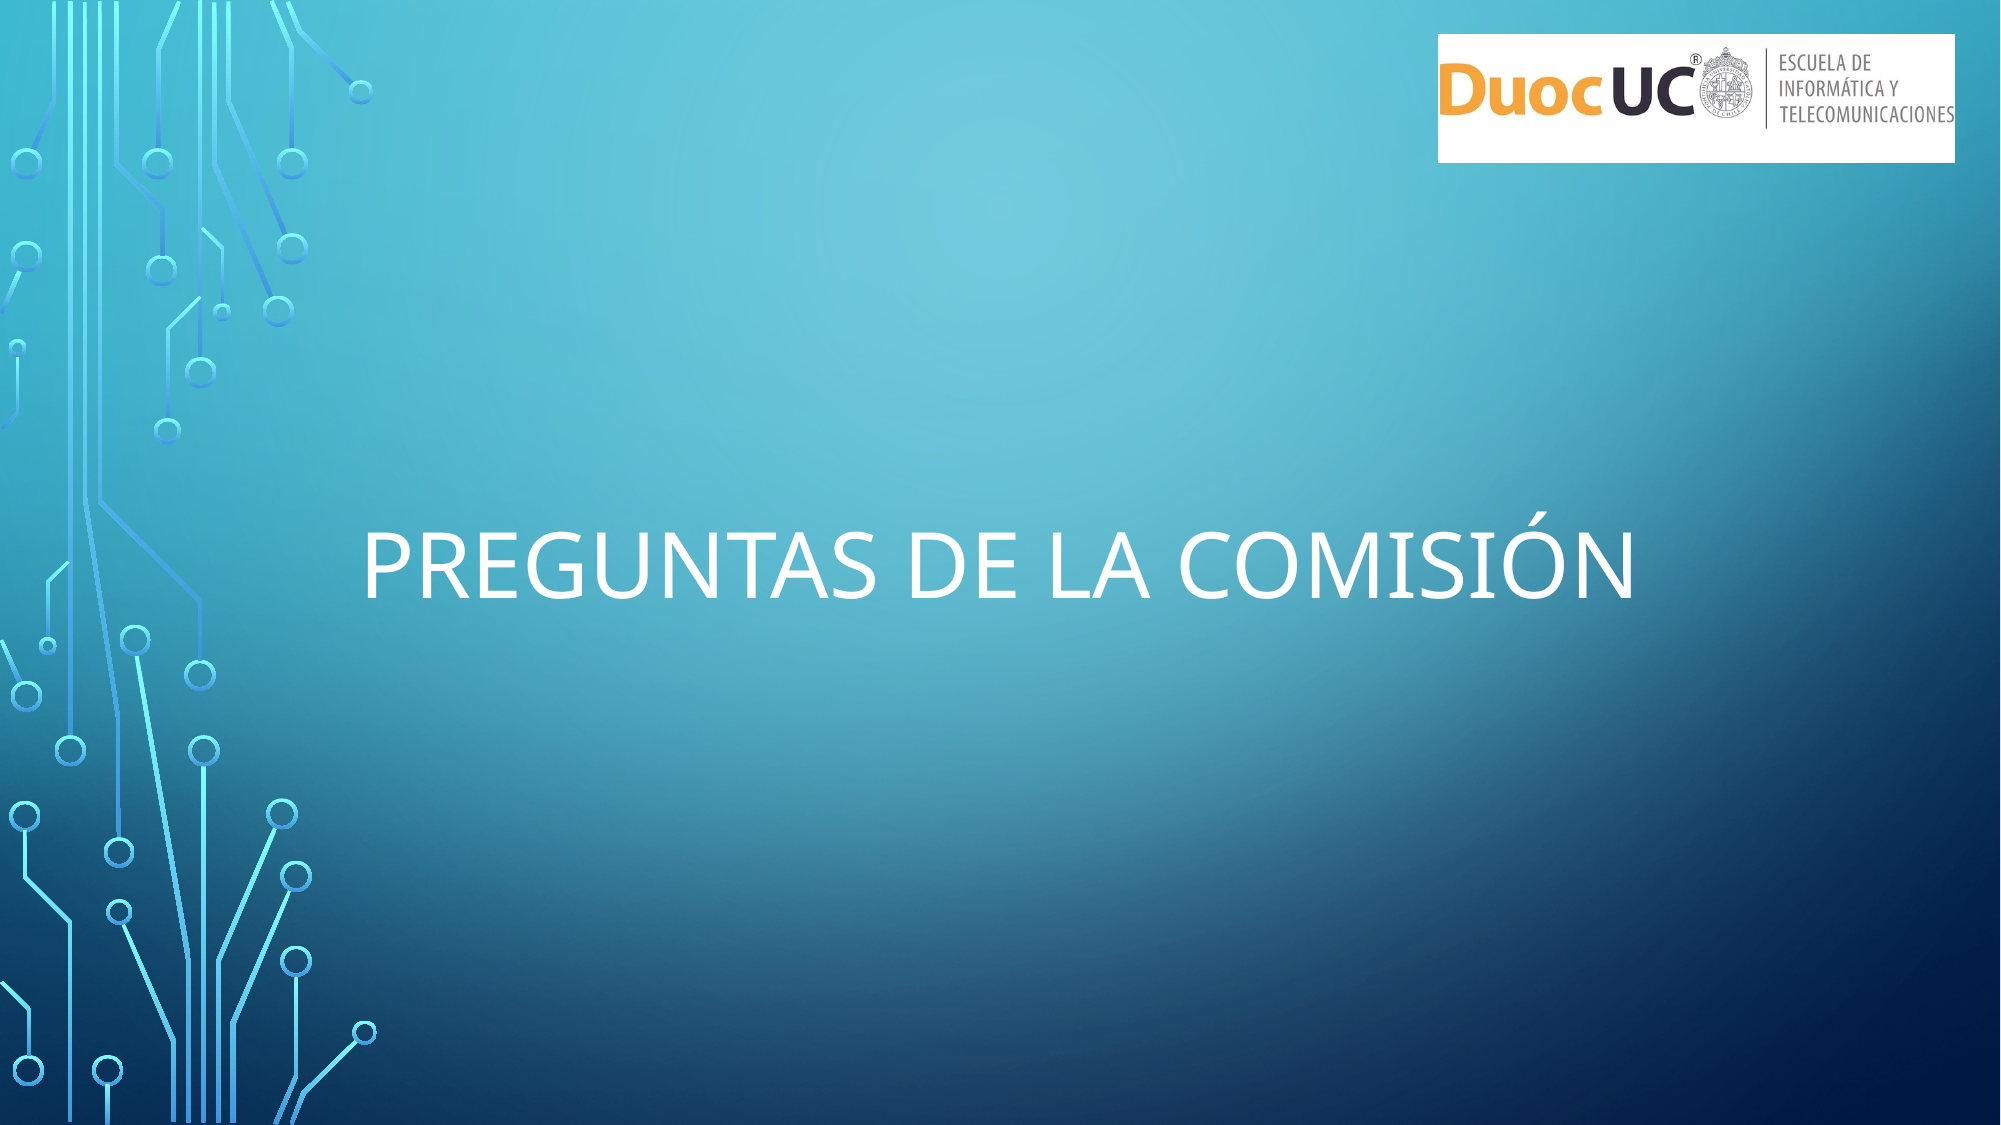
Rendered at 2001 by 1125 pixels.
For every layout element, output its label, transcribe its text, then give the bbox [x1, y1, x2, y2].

picture [1438, 33, 1955, 164]
text_box PREGUNTAS DE LA COMISIÓN [0, 499, 2000, 624]
